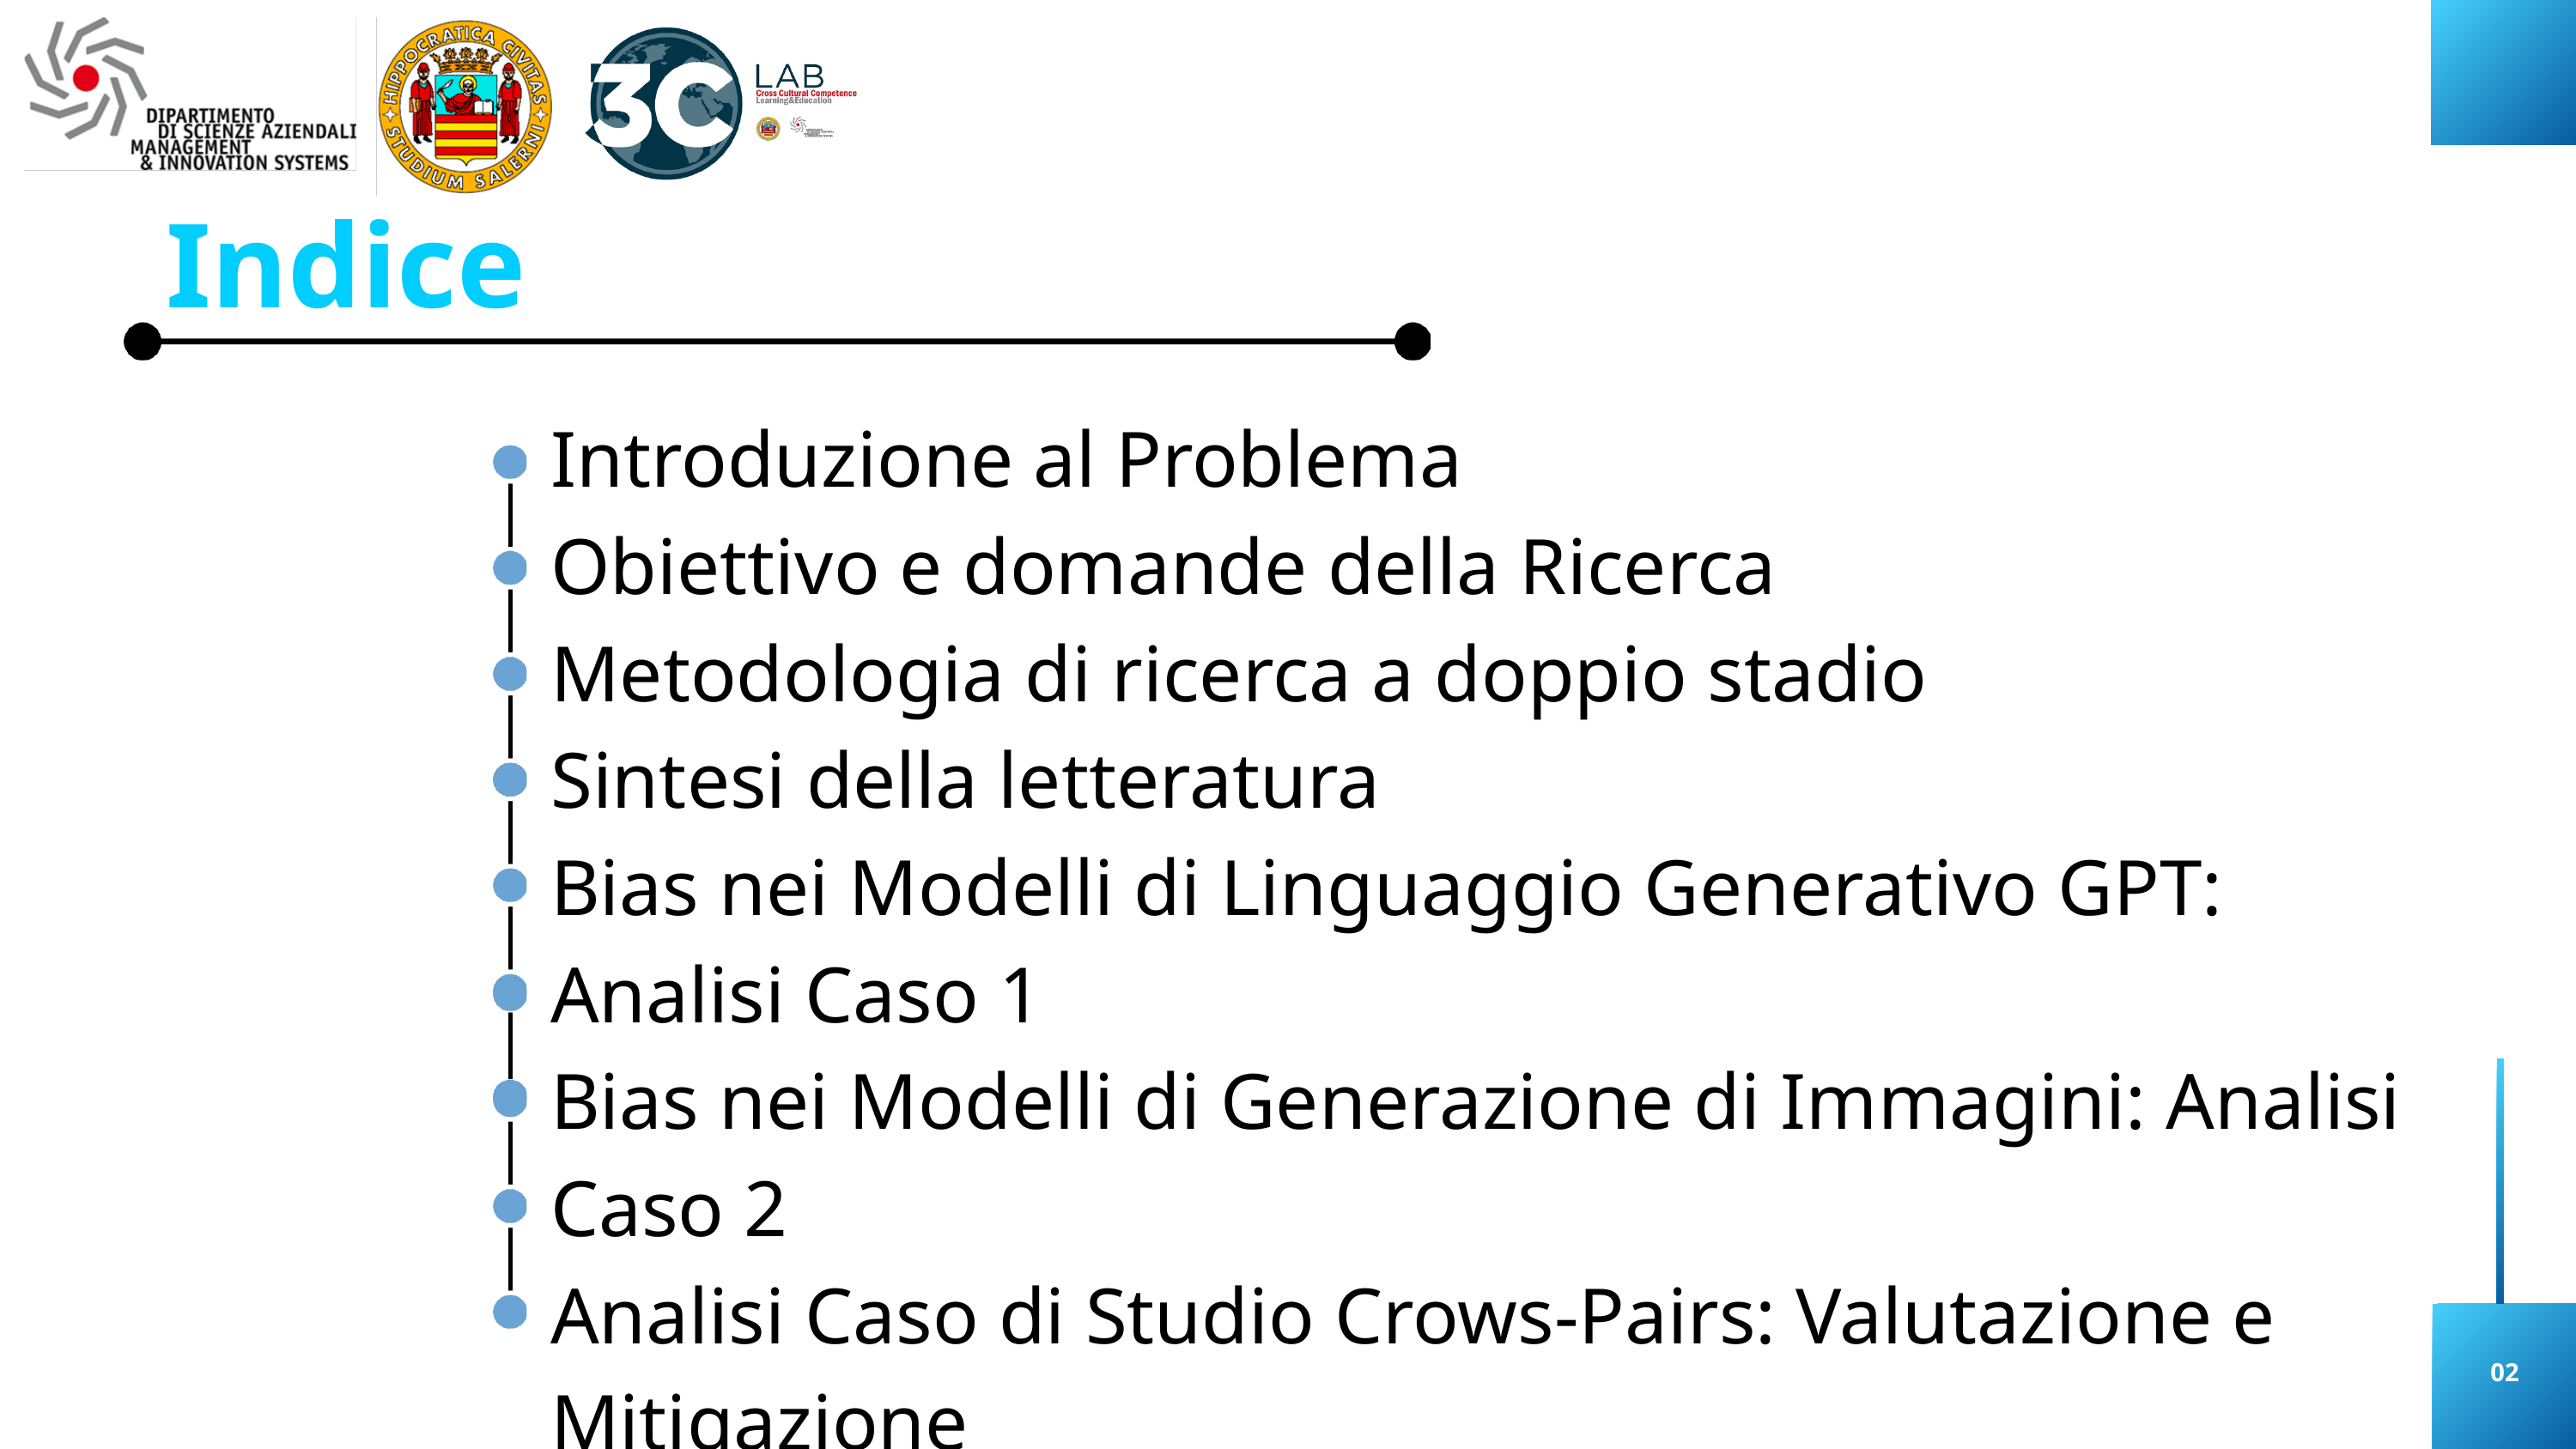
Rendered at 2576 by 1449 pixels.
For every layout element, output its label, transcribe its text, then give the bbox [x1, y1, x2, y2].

text_box Indice [166, 203, 1464, 331]
text_box [493, 762, 527, 977]
text_box [124, 322, 1431, 361]
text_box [2432, 1303, 2576, 1449]
text_box [493, 445, 527, 762]
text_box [2430, 0, 2576, 145]
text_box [24, 16, 874, 196]
text_box [493, 977, 527, 1329]
text_box Introduzione al Problema Obiettivo e domande della Ricerca Metodologia di ricerca a doppio stadio Sintesi della letteratura Bias nei Modelli di Linguaggio Generativo GPT: Analisi Caso 1 Bias nei Modelli di Generazione di Immagini: Analisi Caso 2 Analisi Caso di Studio Crows-Pairs: Valutazione e Mitigazione Risultati e sviluppi futuri Conclusioni [550, 395, 2467, 1449]
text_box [2496, 1058, 2504, 1304]
